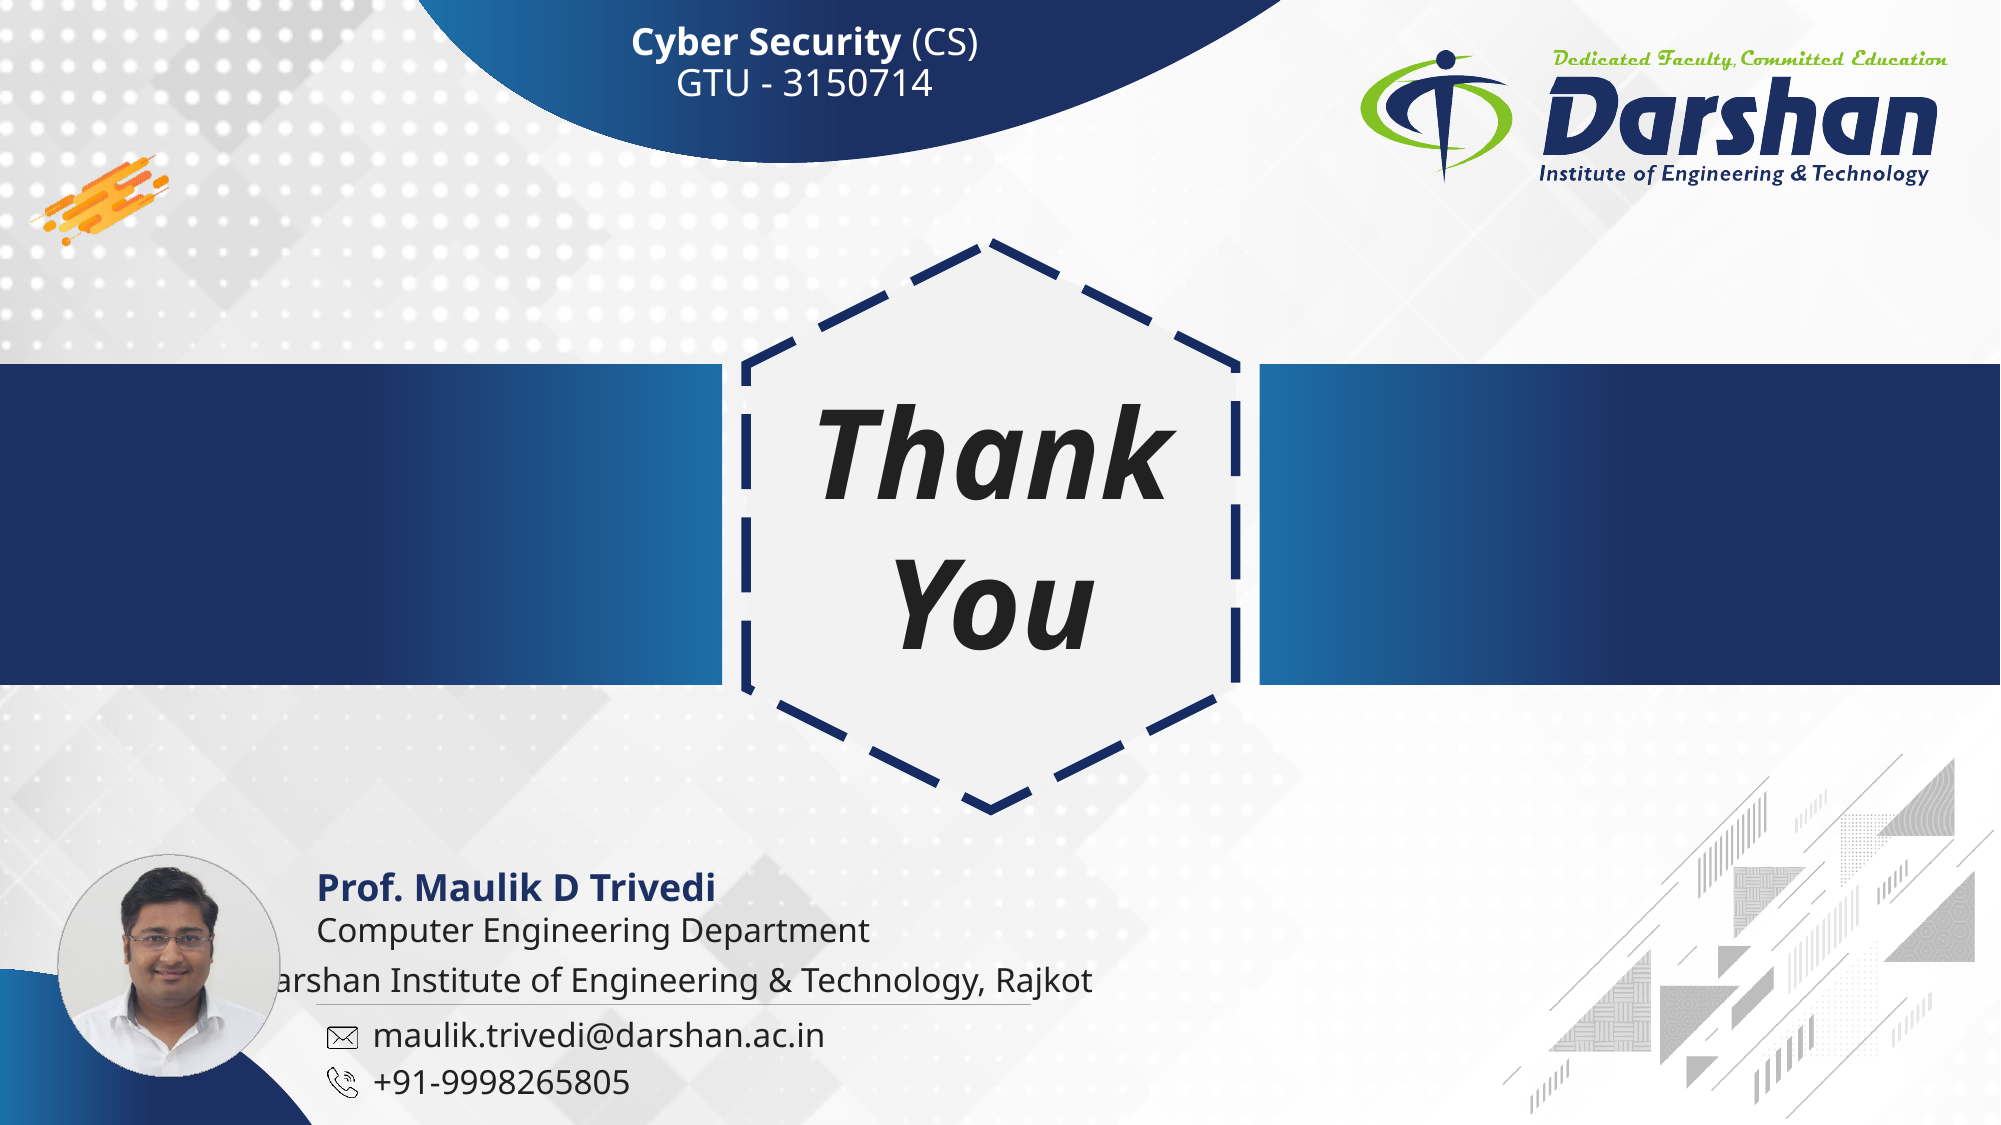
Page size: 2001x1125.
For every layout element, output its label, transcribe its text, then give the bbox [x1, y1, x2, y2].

list Cyber Security (CS) GTU - 3150714 [423, 3, 1186, 124]
picture [327, 1022, 357, 1053]
picture [10, 137, 189, 265]
picture [57, 854, 280, 1077]
picture [327, 1067, 358, 1098]
list +91-9998265805 [358, 1059, 972, 1108]
list Prof. Maulik D Trivedi [301, 865, 1217, 913]
list Computer Engineering Department [301, 913, 915, 956]
list maulik.trivedi@darshan.ac.in [357, 1013, 971, 1061]
picture [1360, 50, 1948, 186]
